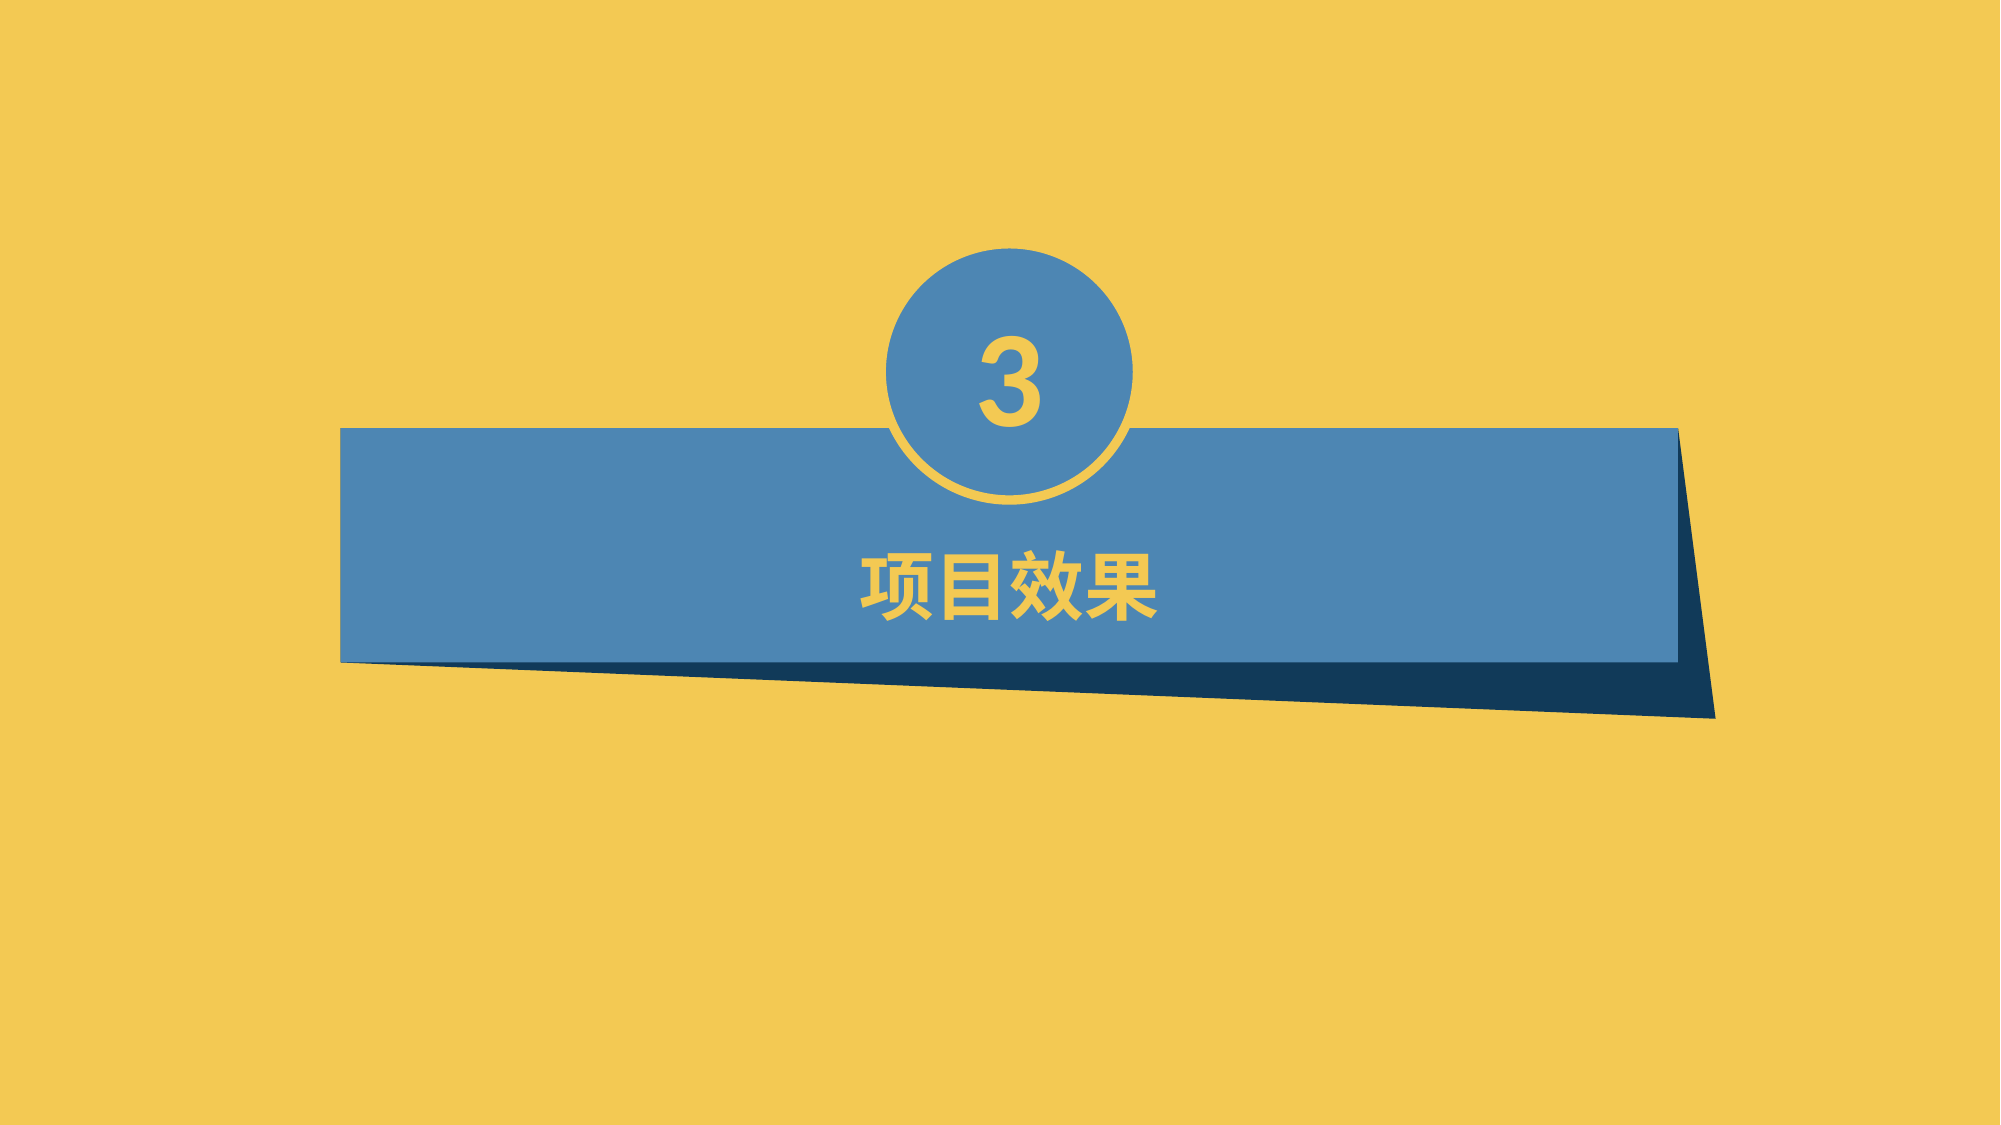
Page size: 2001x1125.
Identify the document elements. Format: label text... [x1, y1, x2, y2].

text_box 项目效果 [846, 533, 1172, 636]
text_box 3 [880, 242, 1139, 502]
text_box [340, 427, 1679, 664]
text_box [352, 427, 1717, 720]
